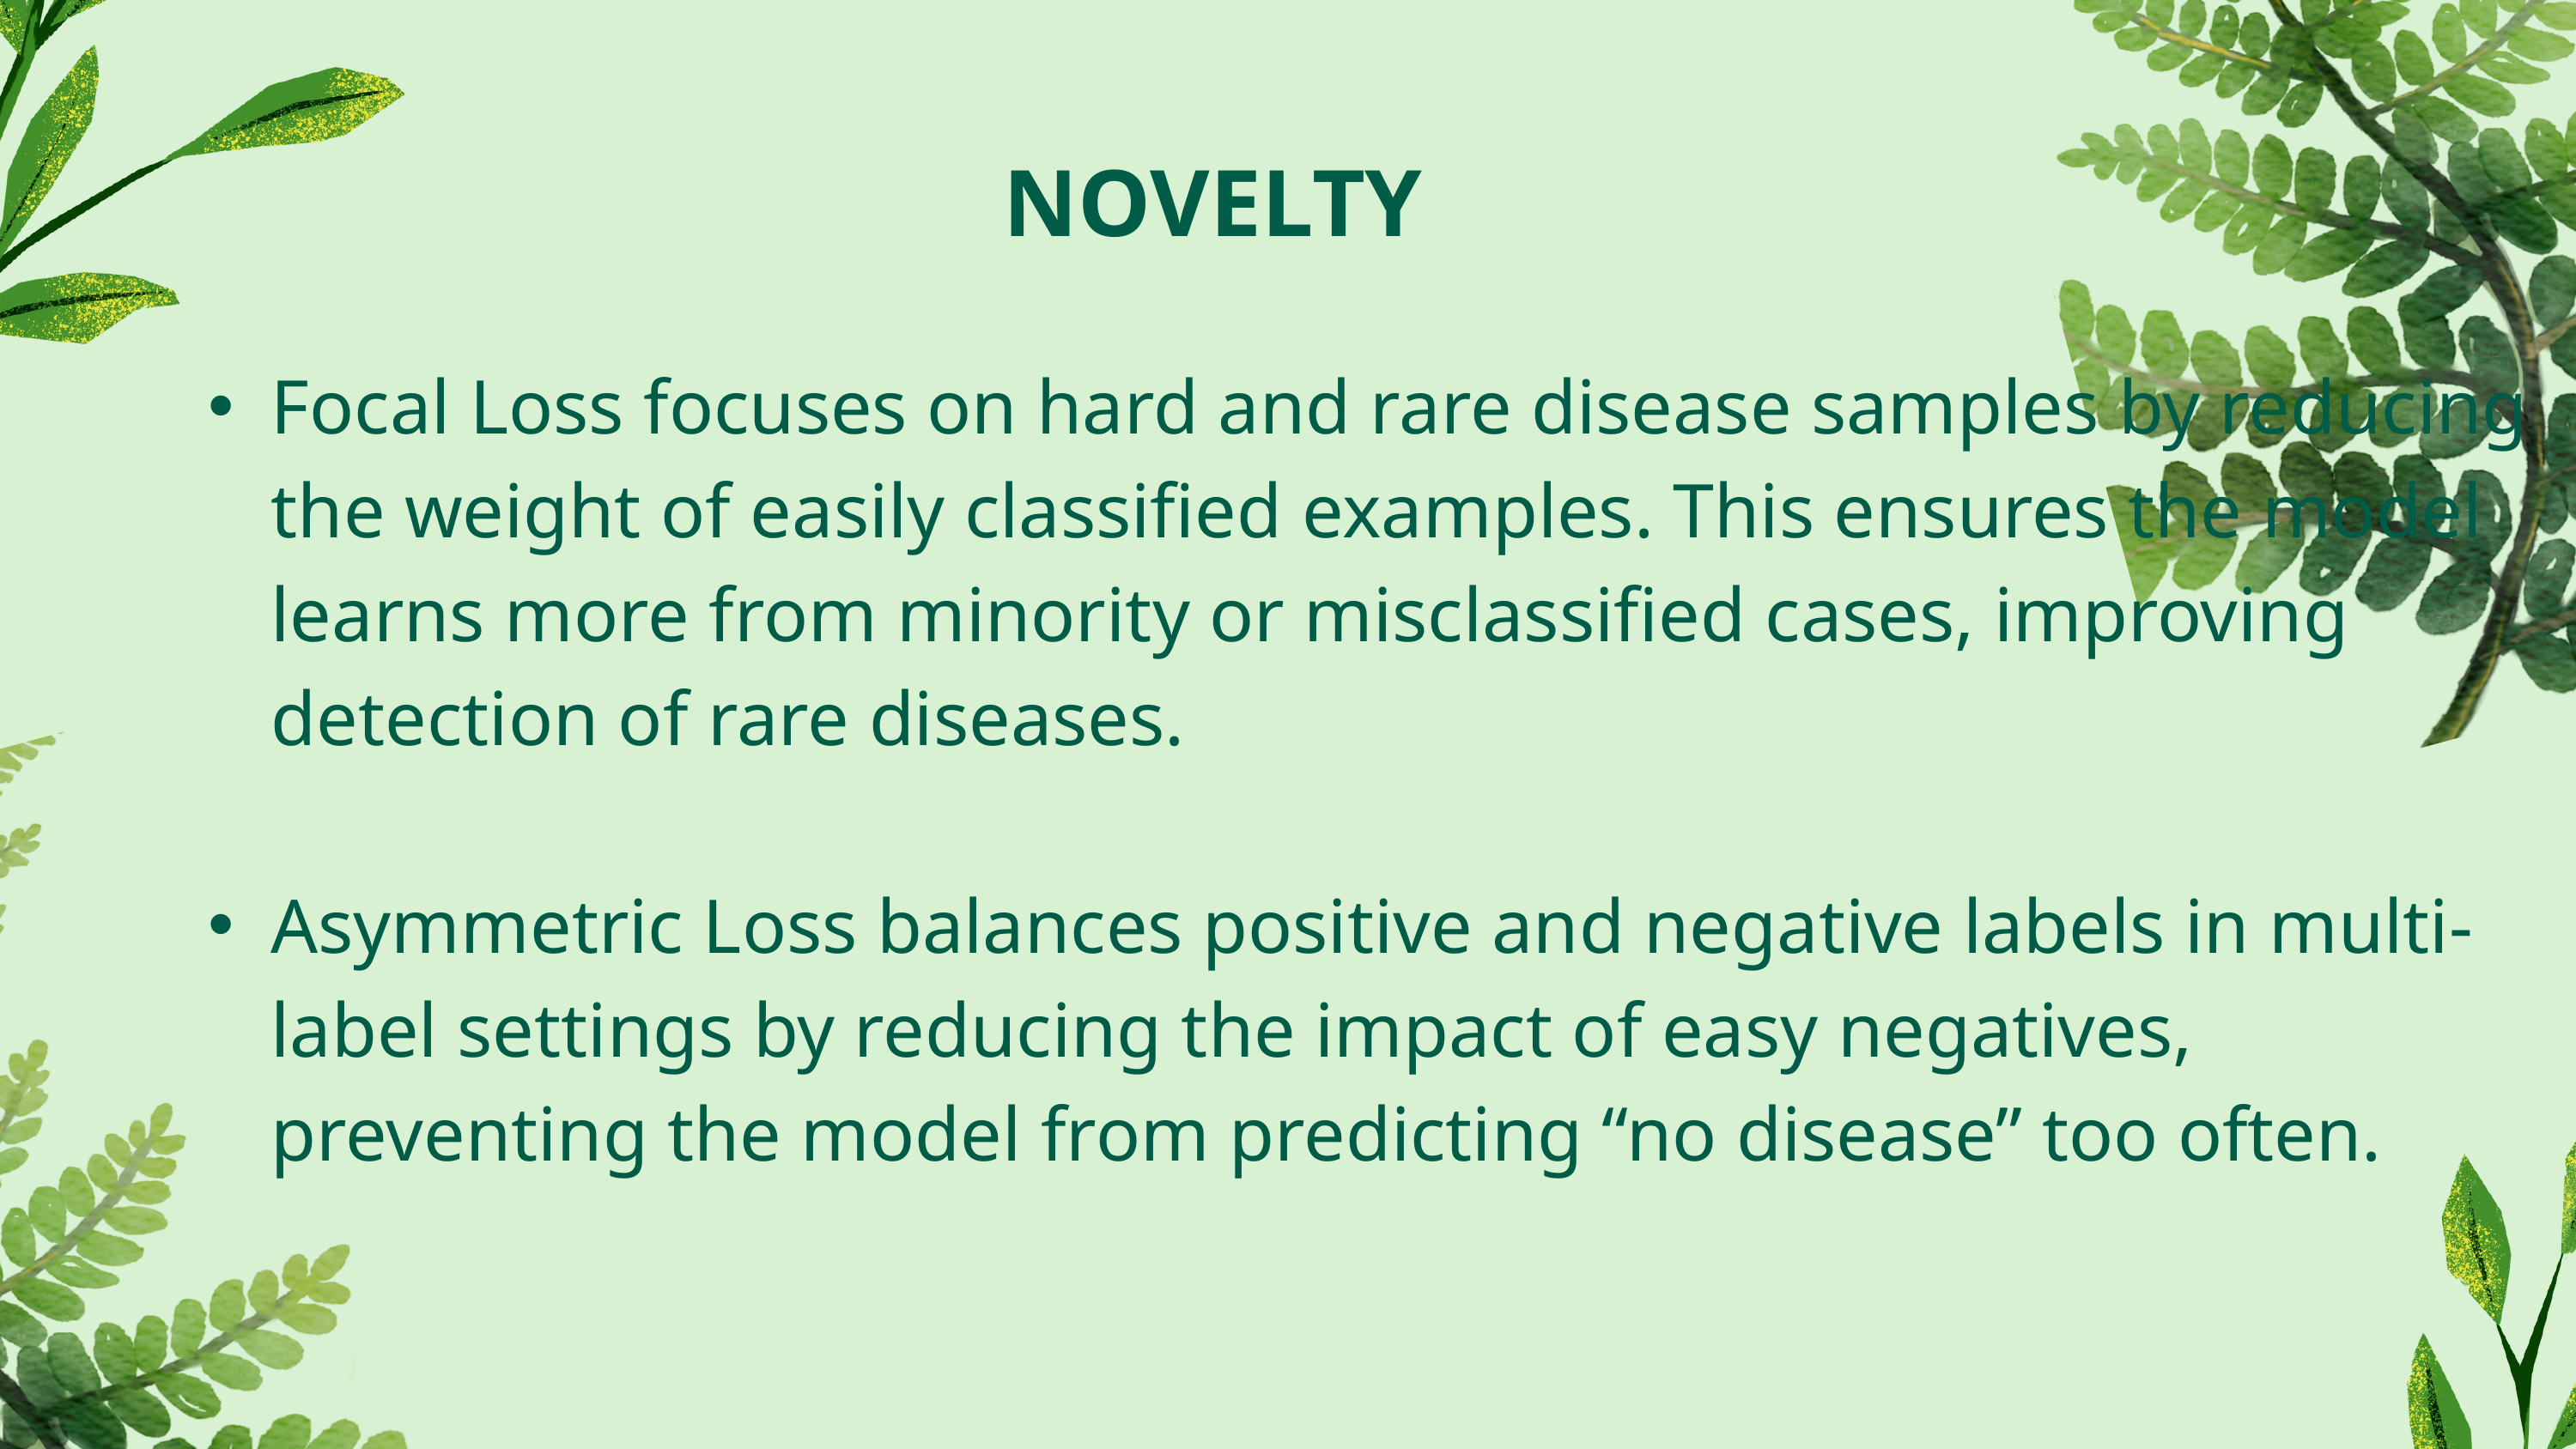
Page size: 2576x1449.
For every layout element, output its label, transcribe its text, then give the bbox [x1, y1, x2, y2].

text_box [2133, 1270, 2576, 1449]
text_box NOVELTY [989, 125, 1437, 384]
text_box Focal Loss focuses on hard and rare disease samples by reducing the weight of easily classified examples. This ensures the model learns more from minority or misclassified cases, improving detection of rare diseases. Asymmetric Loss balances positive and negative labels in multi-label settings by reducing the impact of easy negatives, preventing the model from predicting “no disease” too often. [144, 345, 2576, 1270]
text_box [0, 710, 446, 1449]
text_box [0, 0, 405, 433]
text_box [1973, 0, 2576, 345]
